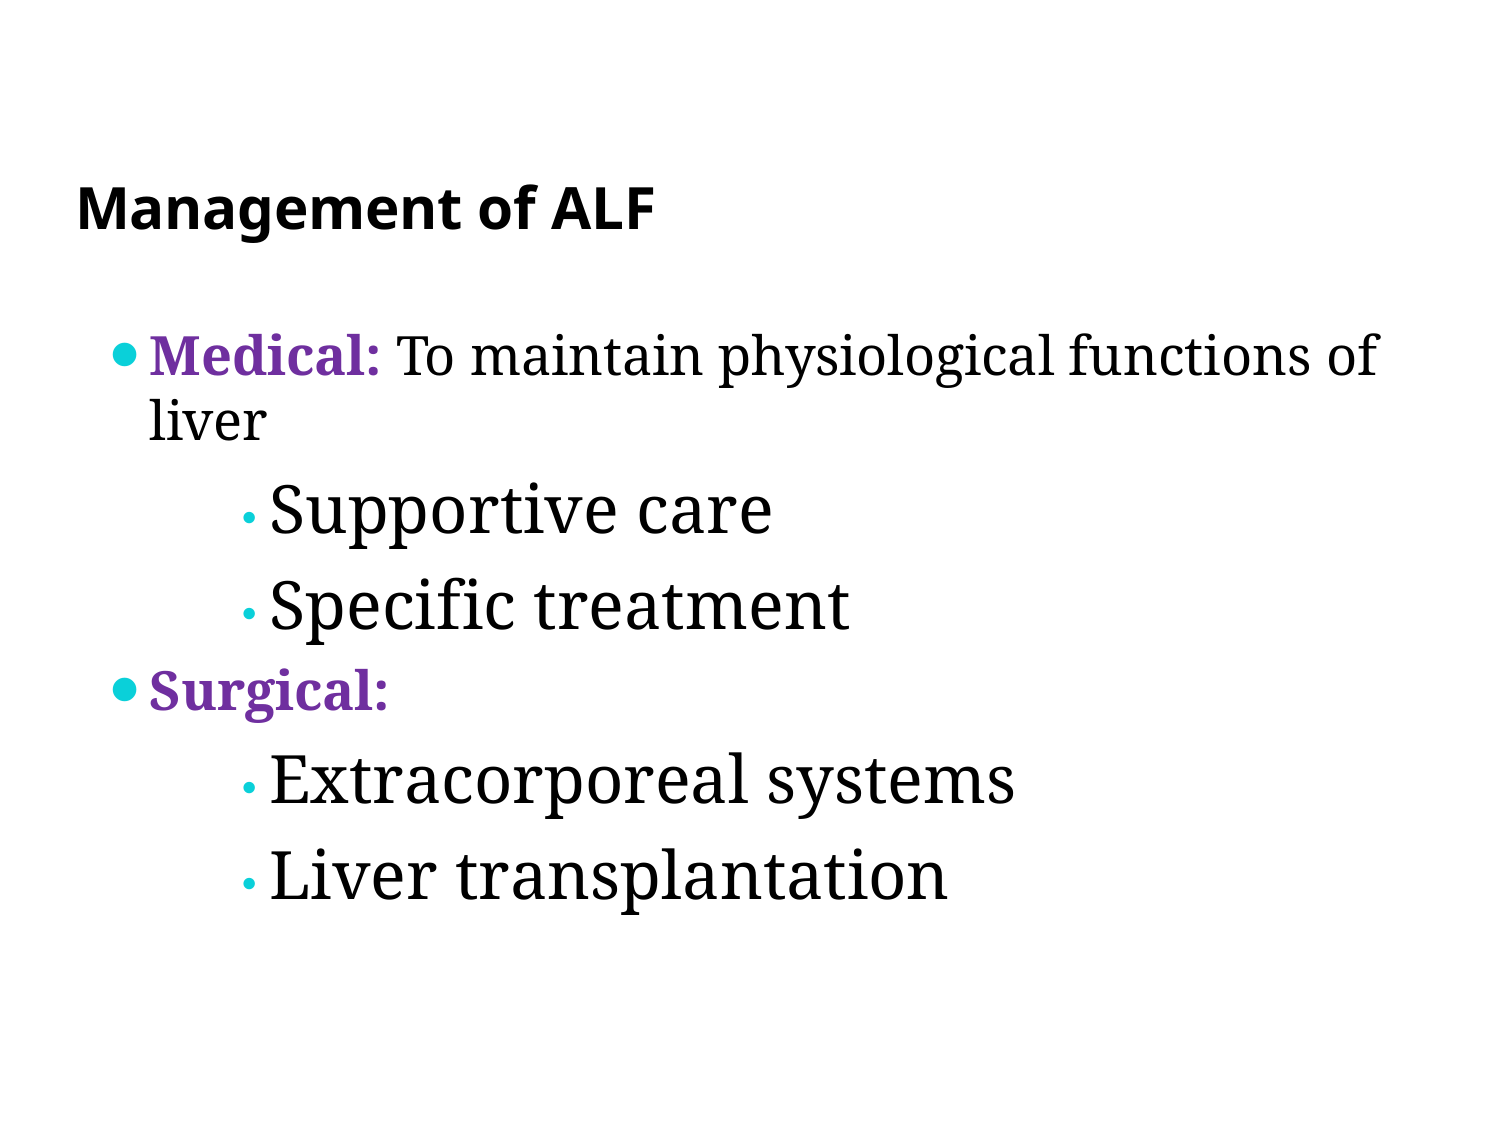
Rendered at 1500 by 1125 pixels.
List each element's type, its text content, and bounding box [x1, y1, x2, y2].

text_box Medical: To maintain physiological functions of liver 🞄 Supportive care 🞄 Specific treatment Surgical: 🞄 Extracorporeal systems 🞄 Liver transplantation [101, 307, 1392, 913]
title Management of ALF [72, 169, 947, 360]
